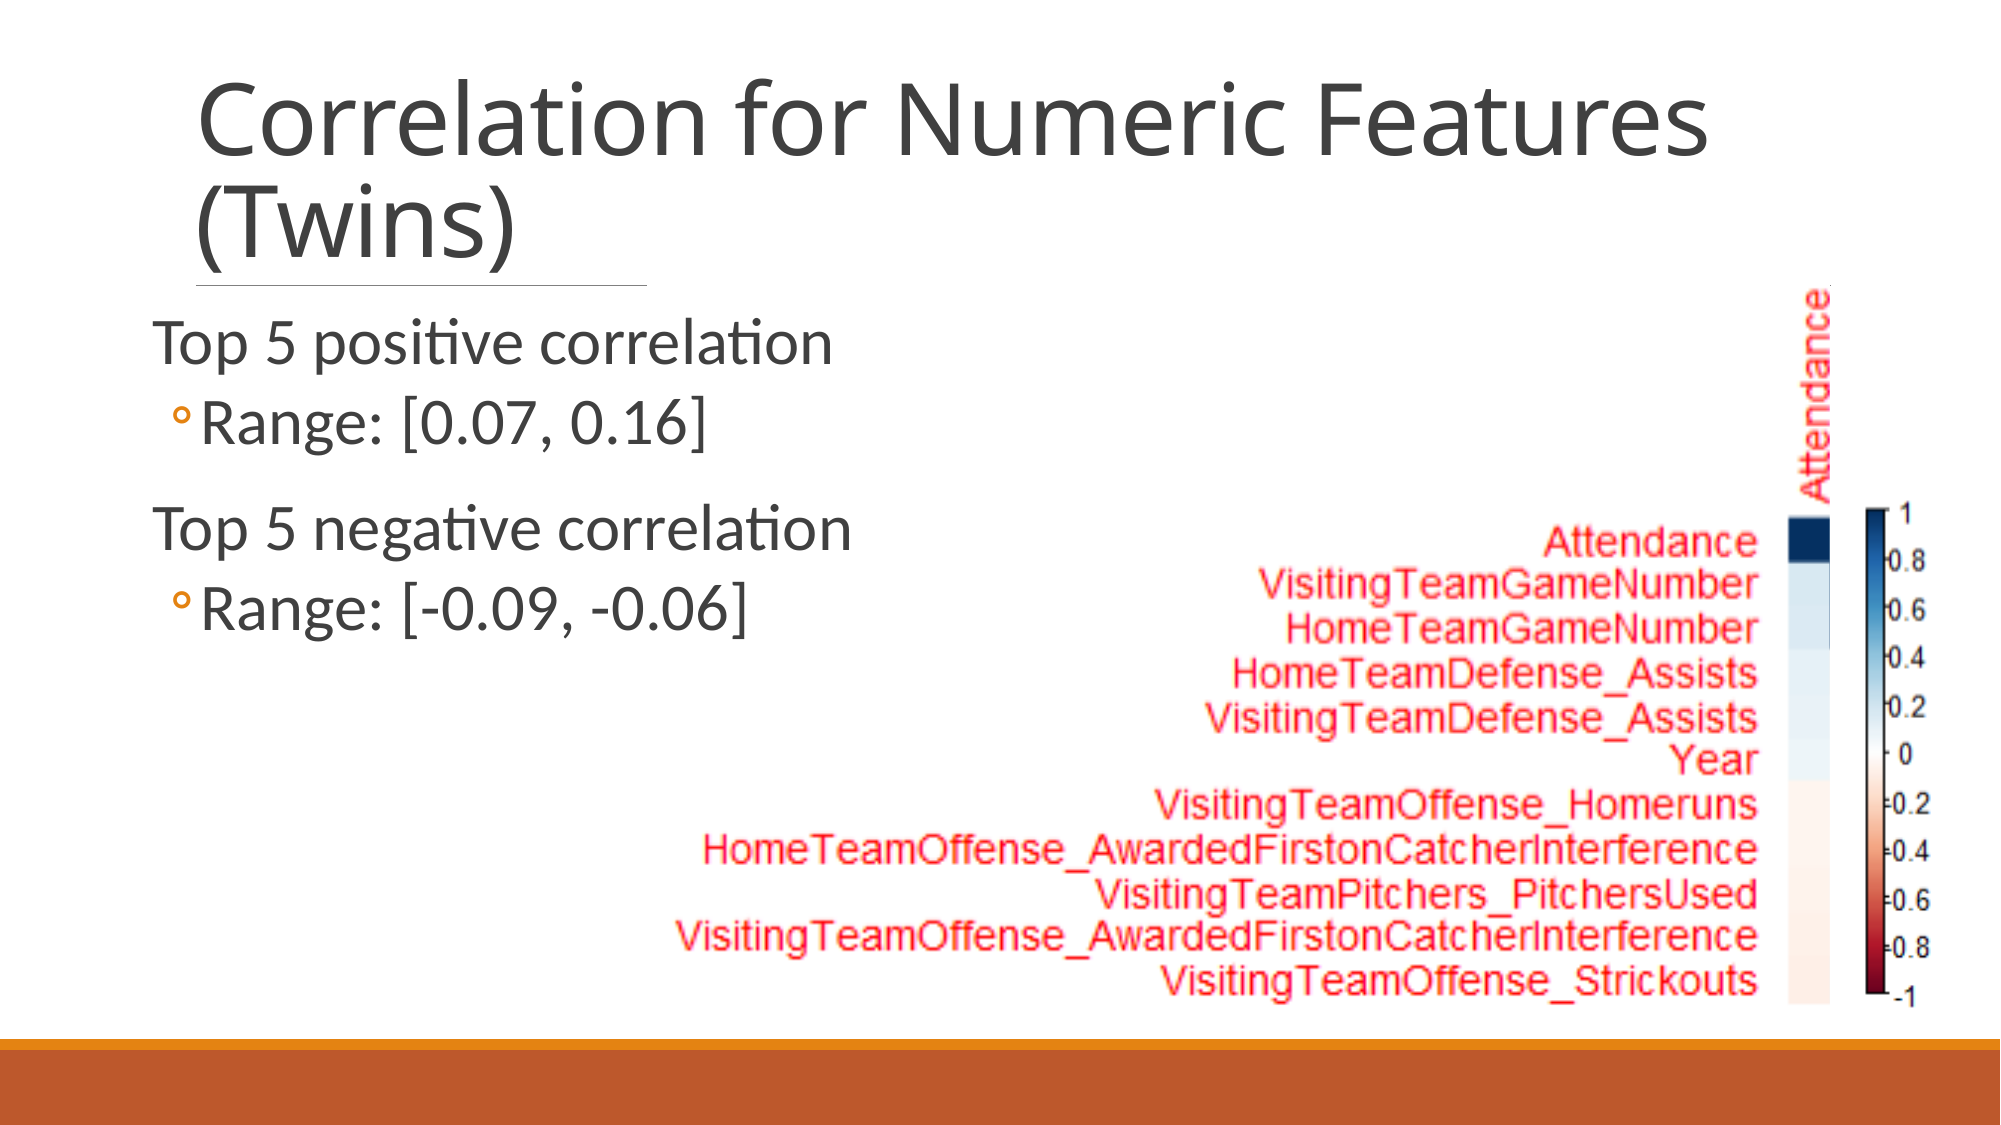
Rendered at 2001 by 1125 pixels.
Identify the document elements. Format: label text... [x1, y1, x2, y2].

list Top 5 positive correlation Range: [0.07, 0.16] Top 5 negative correlation Range: [-0.09, -0.06] [137, 299, 643, 1014]
title Correlation for Numeric Features (Twins) [180, 47, 1830, 285]
picture [1861, 495, 1947, 1014]
picture [646, 262, 1831, 1014]
